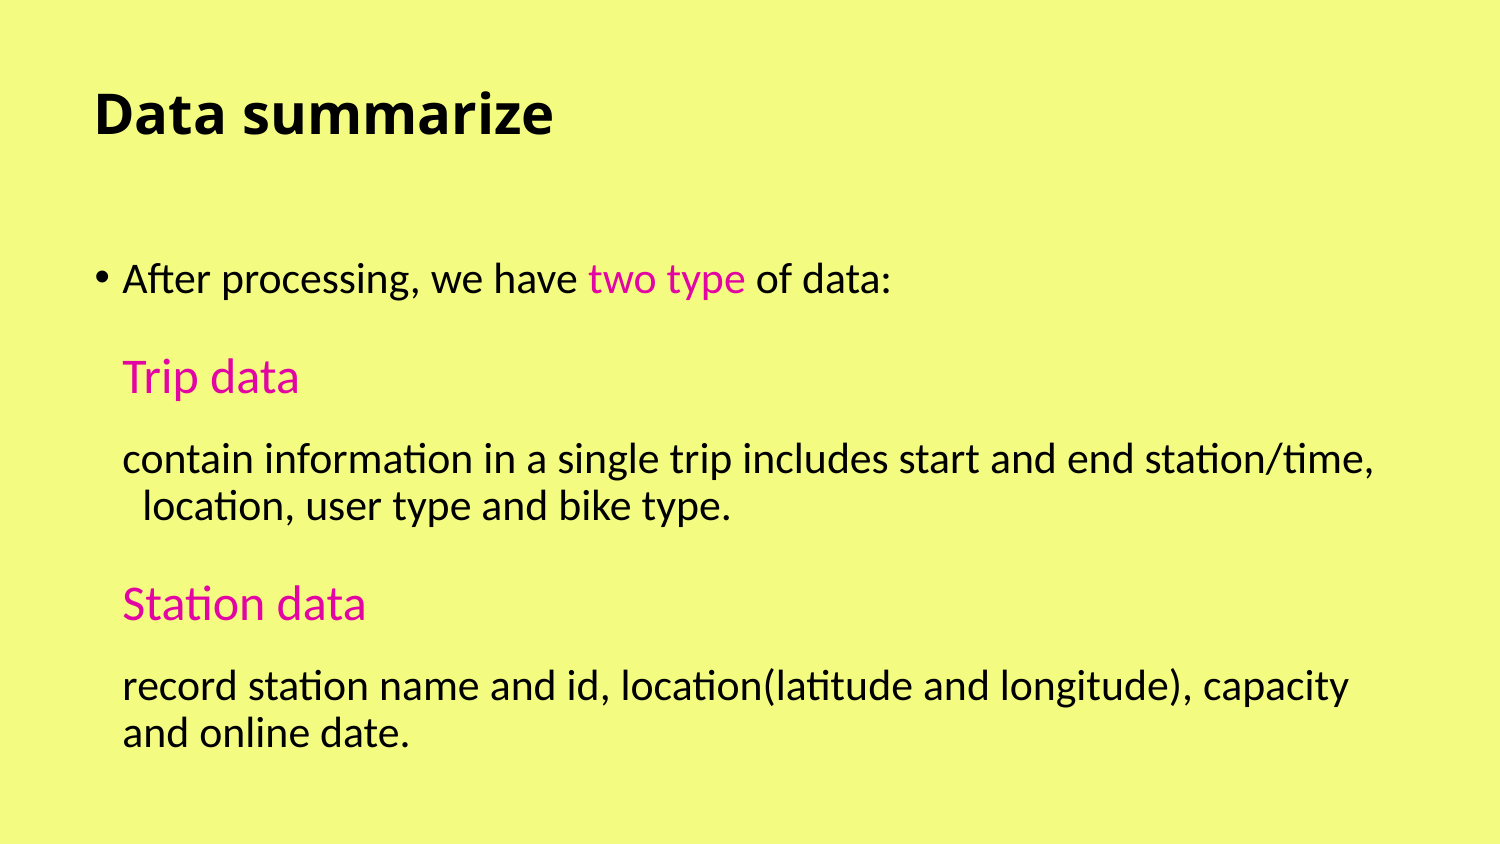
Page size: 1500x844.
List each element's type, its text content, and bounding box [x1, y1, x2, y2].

title Data summarize [82, 34, 1376, 180]
list After processing, we have two type of data: Trip data contain information in a single trip includes start and end station/time, location, user type and bike type. Station data record station name and id, location(latitude and longitude), capacity and online date. [82, 180, 1407, 844]
